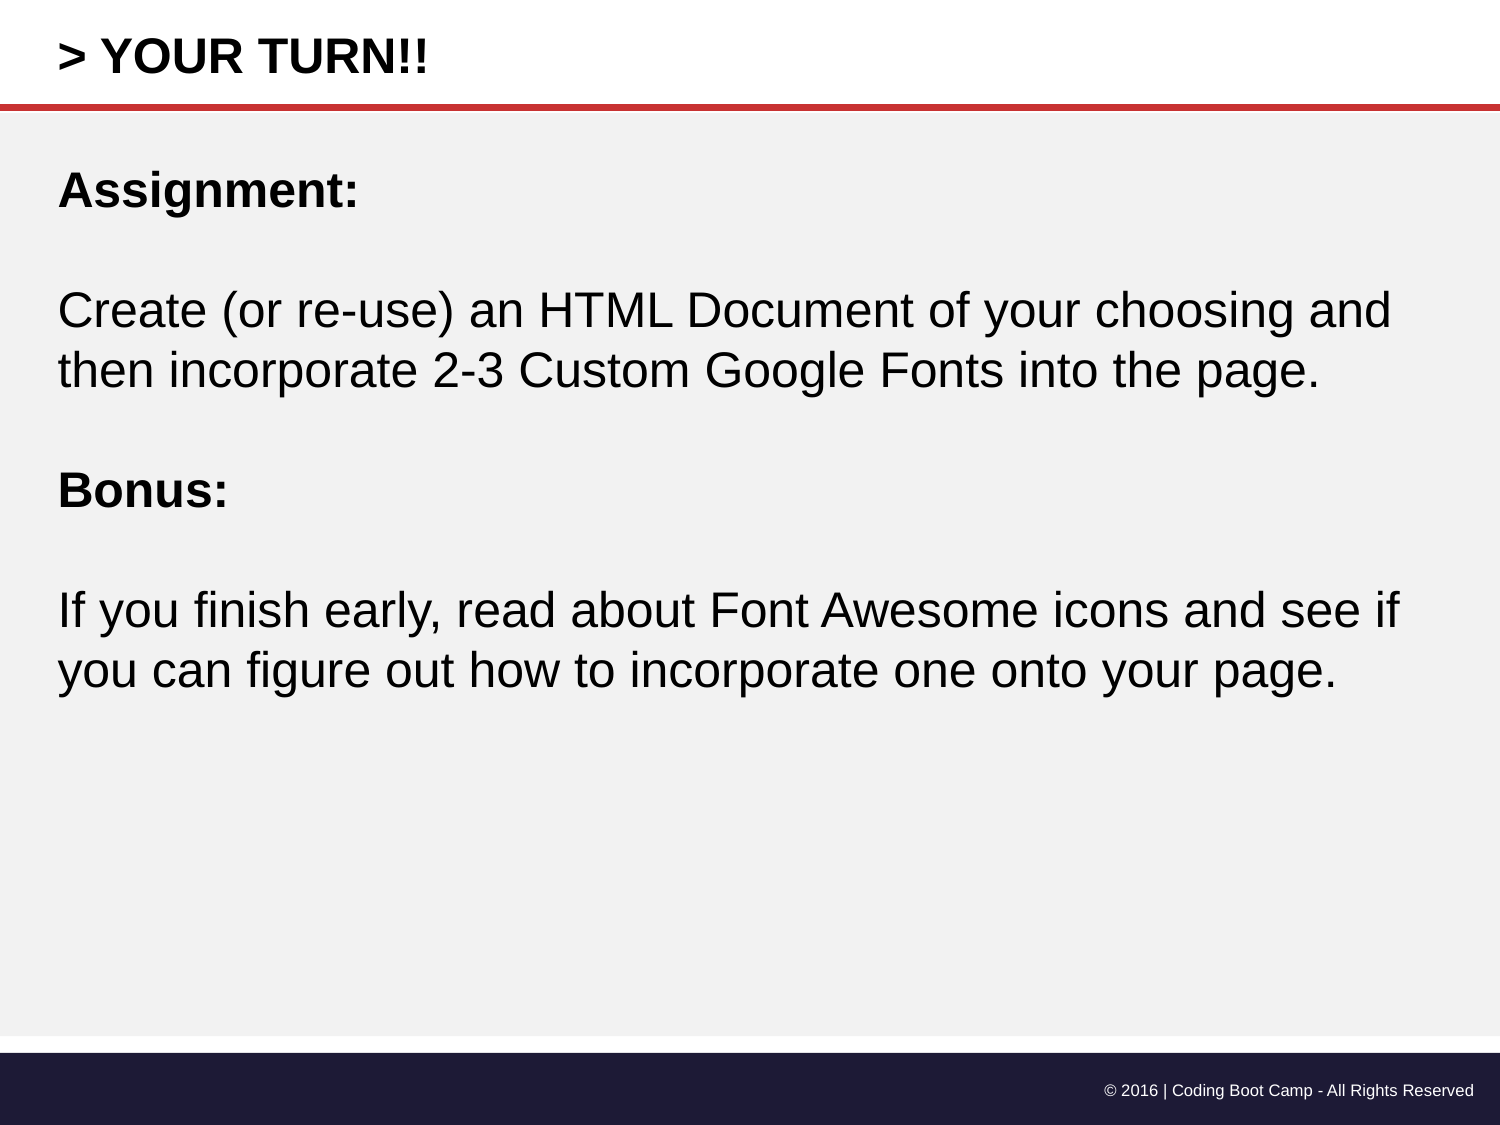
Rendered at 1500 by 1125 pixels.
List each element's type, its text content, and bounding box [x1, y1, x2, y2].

text_box > YOUR TURN!! [50, 16, 913, 91]
text_box Assignment: Create (or re-use) an HTML Document of your choosing and then incorporate 2-3 Custom Google Fonts into the page. Bonus: If you finish early, read about Font Awesome icons and see if you can figure out how to incorporate one onto your page. [49, 149, 1475, 705]
text_box [0, 113, 1500, 1037]
